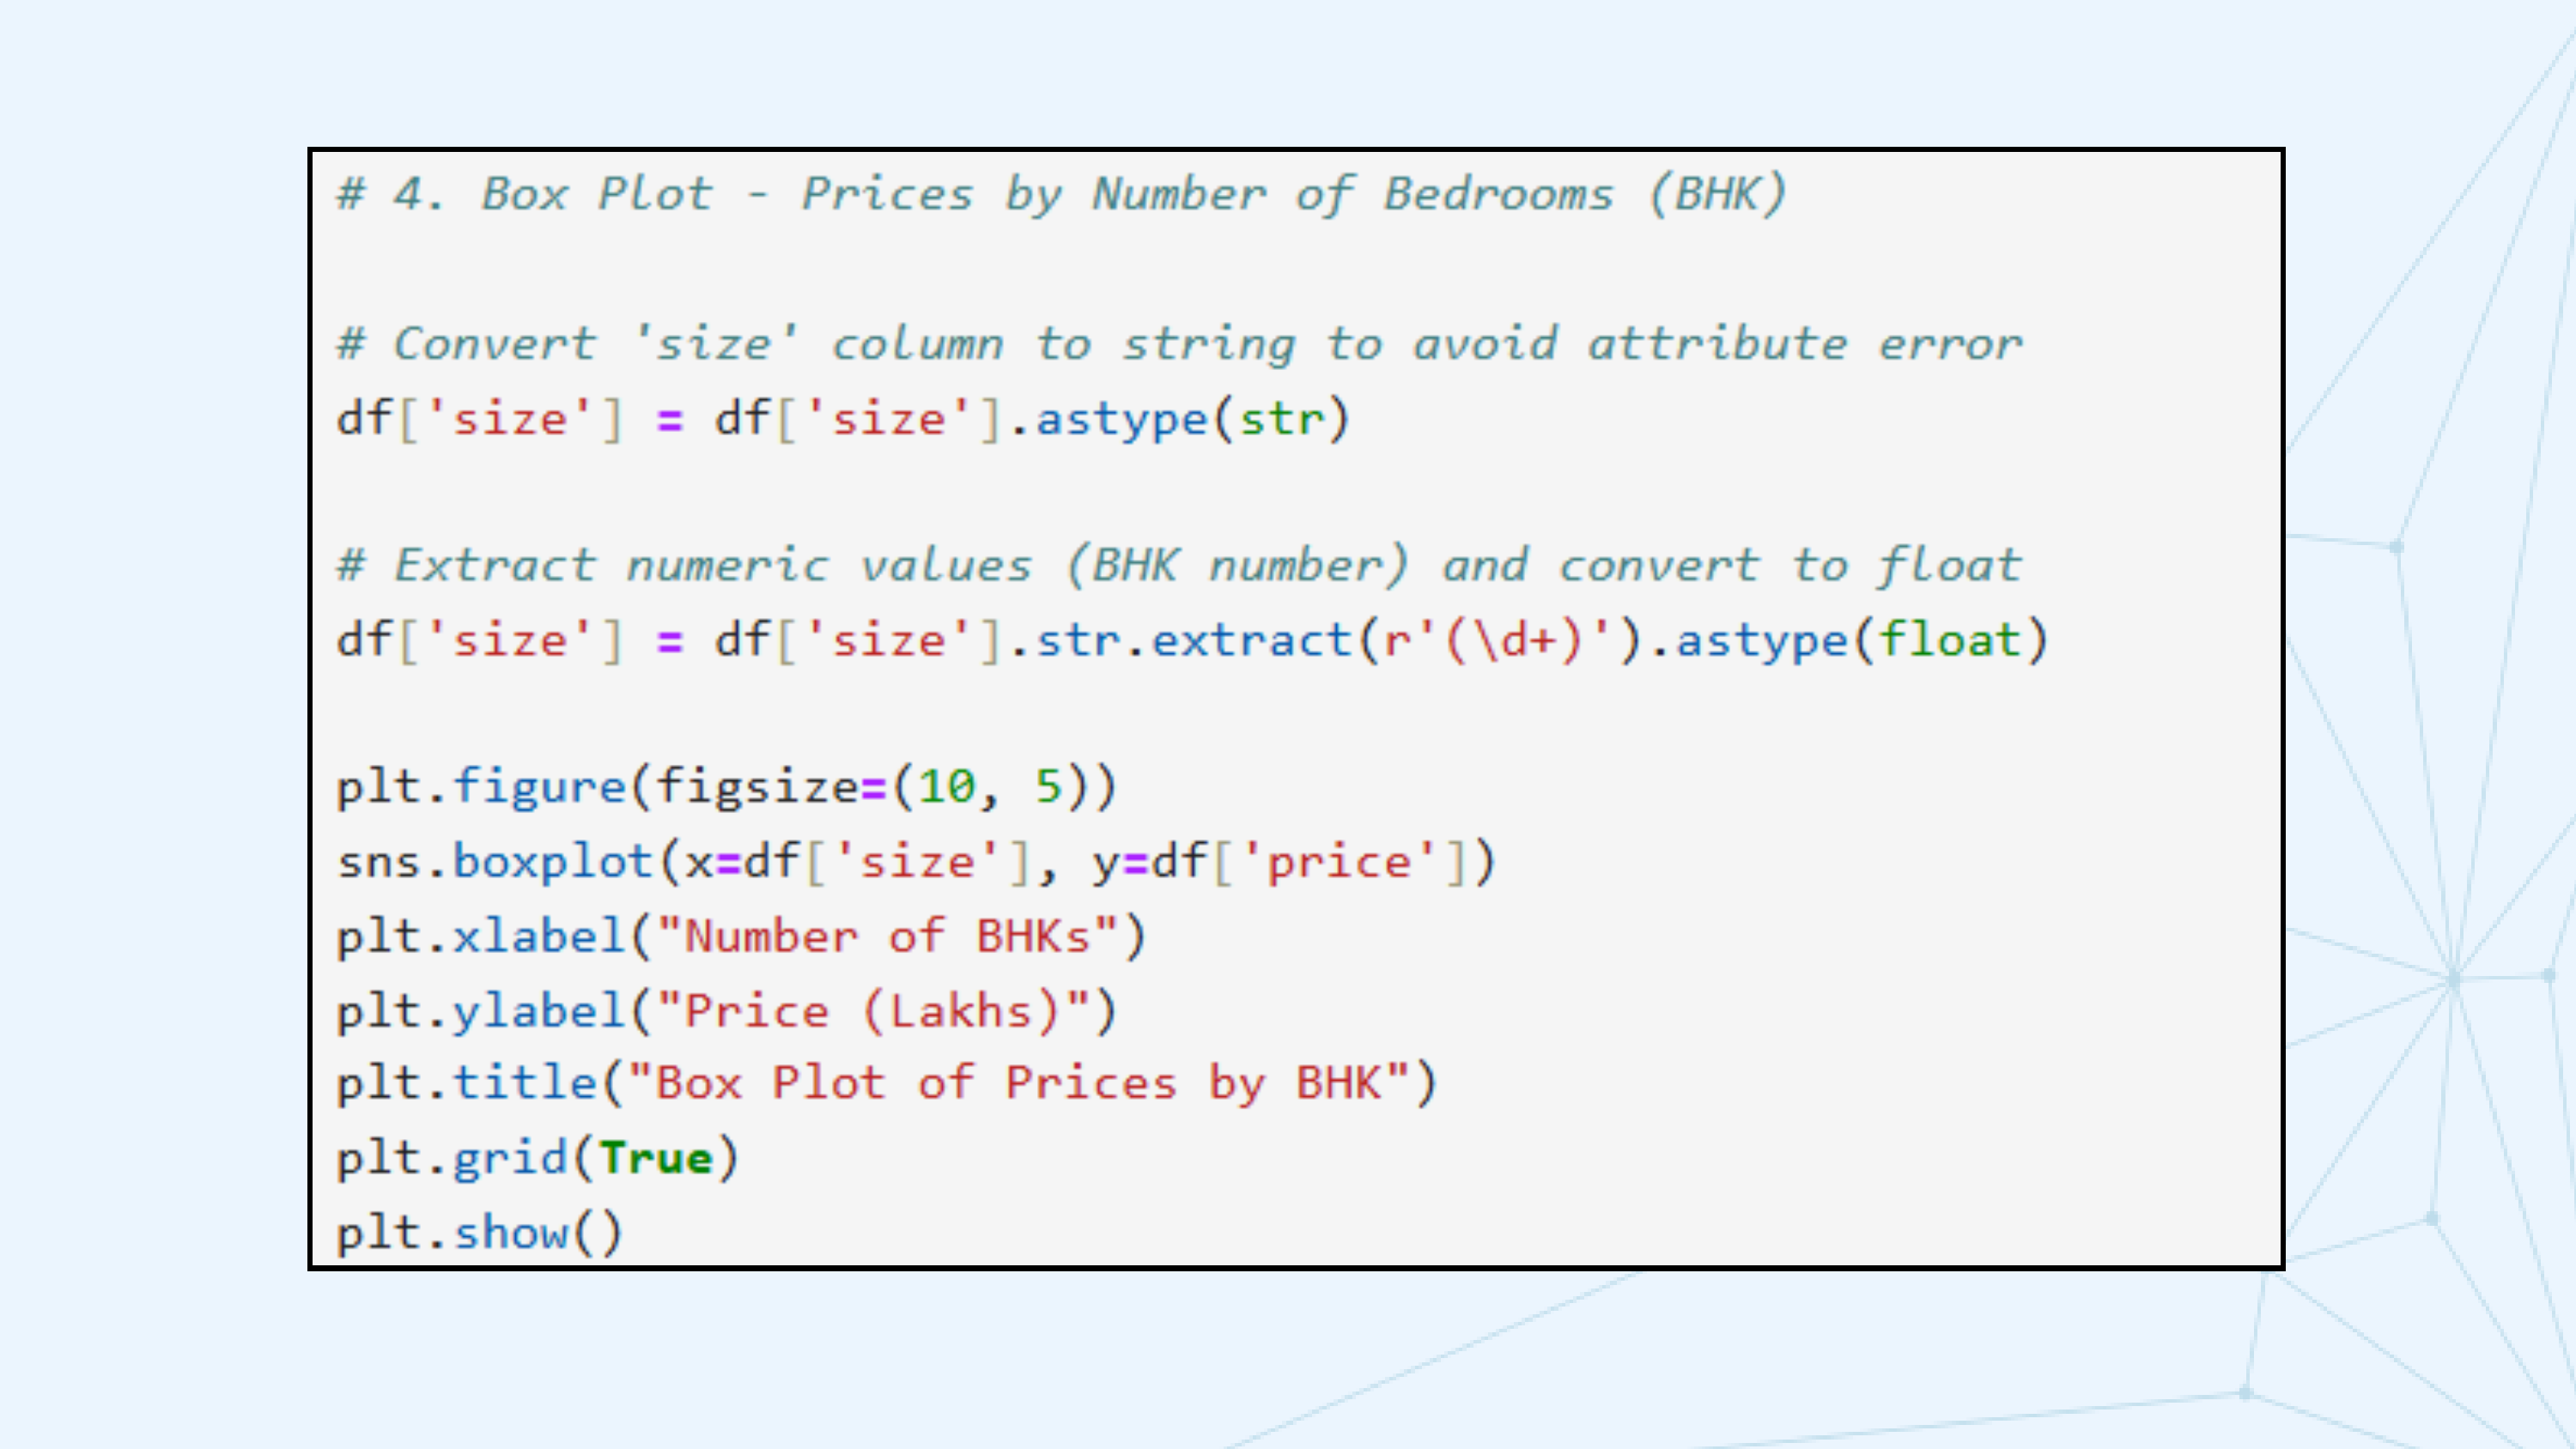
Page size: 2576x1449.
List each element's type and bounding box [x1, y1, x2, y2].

text_box [310, 149, 2284, 1269]
text_box [1066, 0, 2576, 1449]
